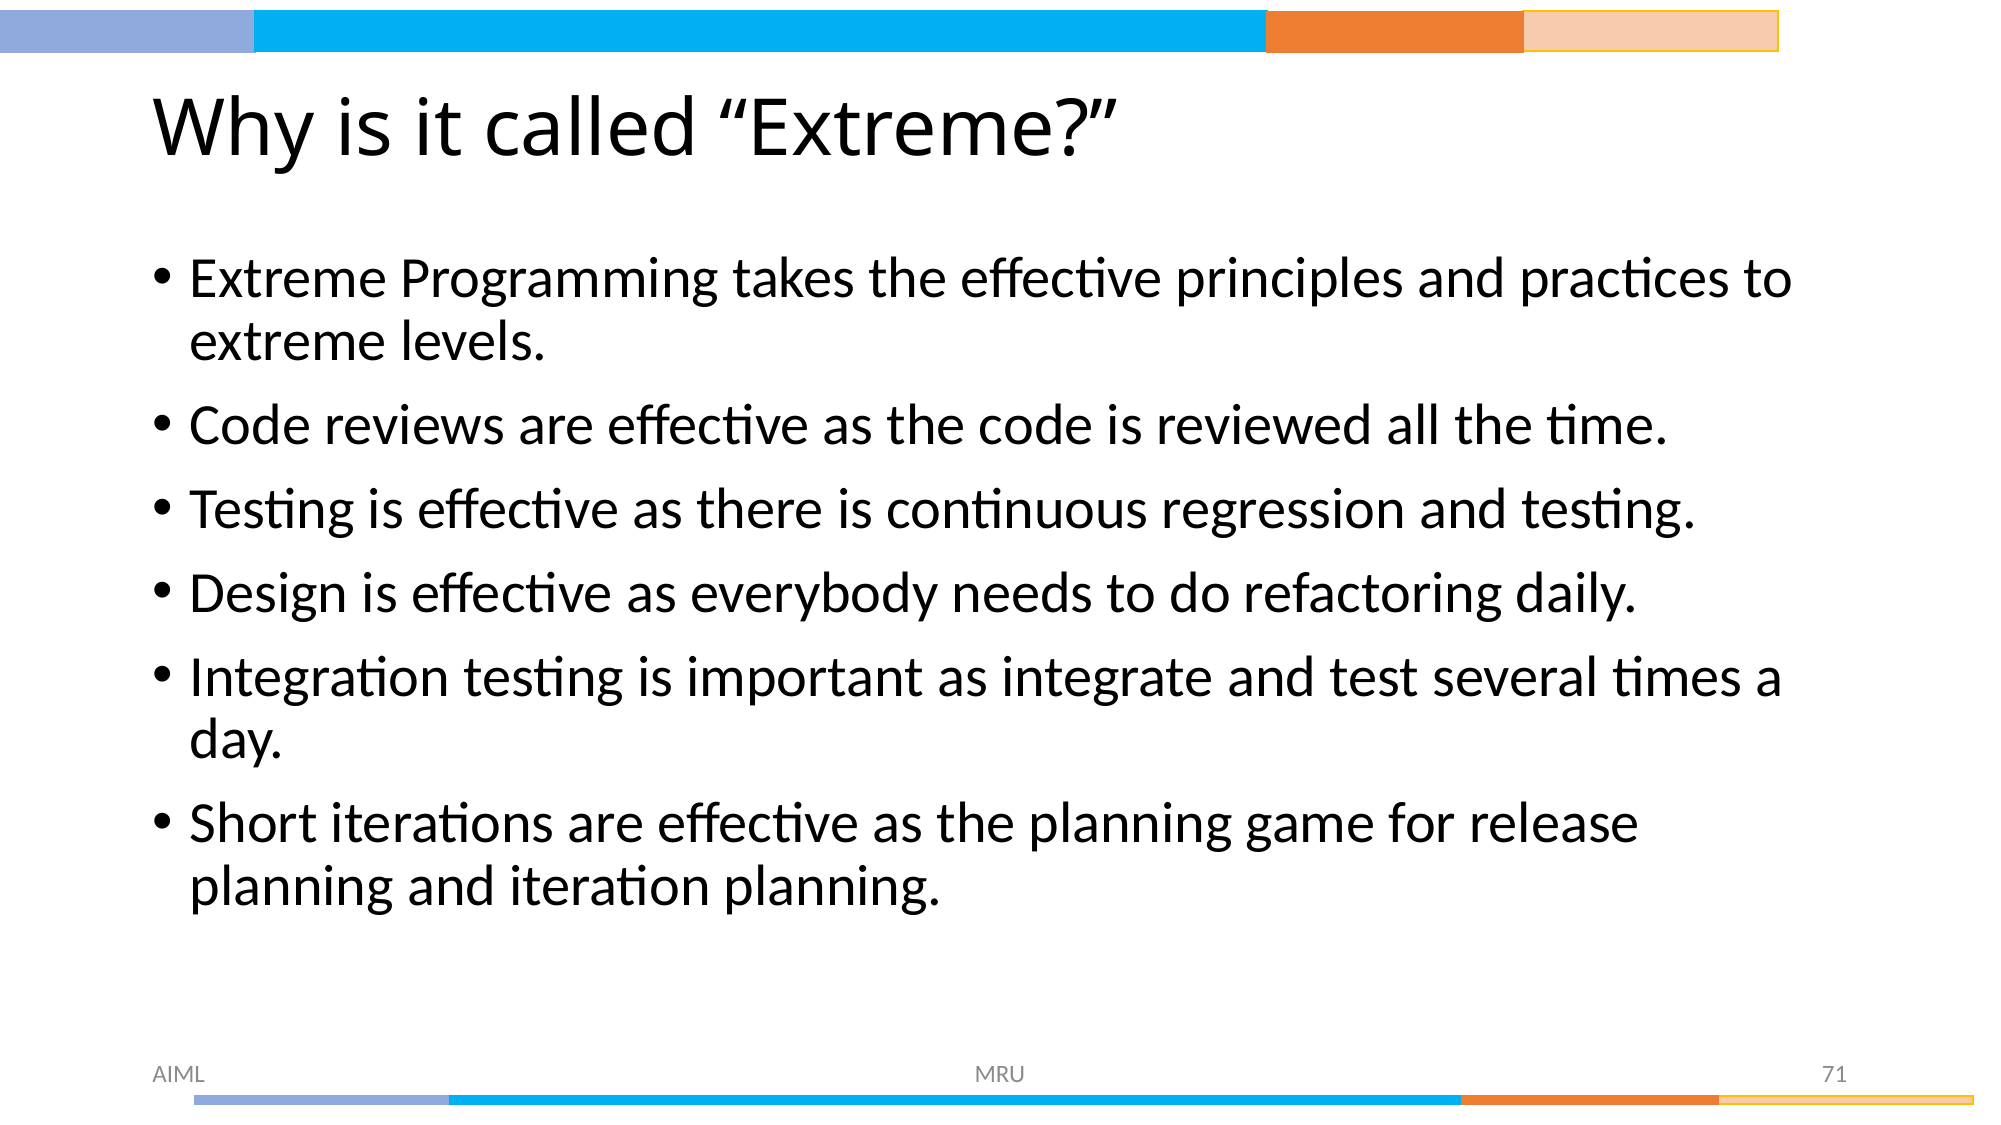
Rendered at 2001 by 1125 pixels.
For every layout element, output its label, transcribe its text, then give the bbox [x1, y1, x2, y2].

slide_number AIML [137, 1042, 588, 1103]
title Why is it called “Extreme?” [137, 79, 1863, 239]
list Extreme Programming takes the effective principles and practices to extreme levels. Code reviews are effective as the code is reviewed all the time. Testing is effective as there is continuous regression and testing. Design is effective as everybody needs to do refactoring daily. Integration testing is important as integrate and test several times a day. Short iterations are effective as the planning game for release planning and iteration planning. [137, 239, 1863, 1014]
slide_number 71 [1412, 1042, 1863, 1103]
footer MRU [662, 1042, 1338, 1103]
